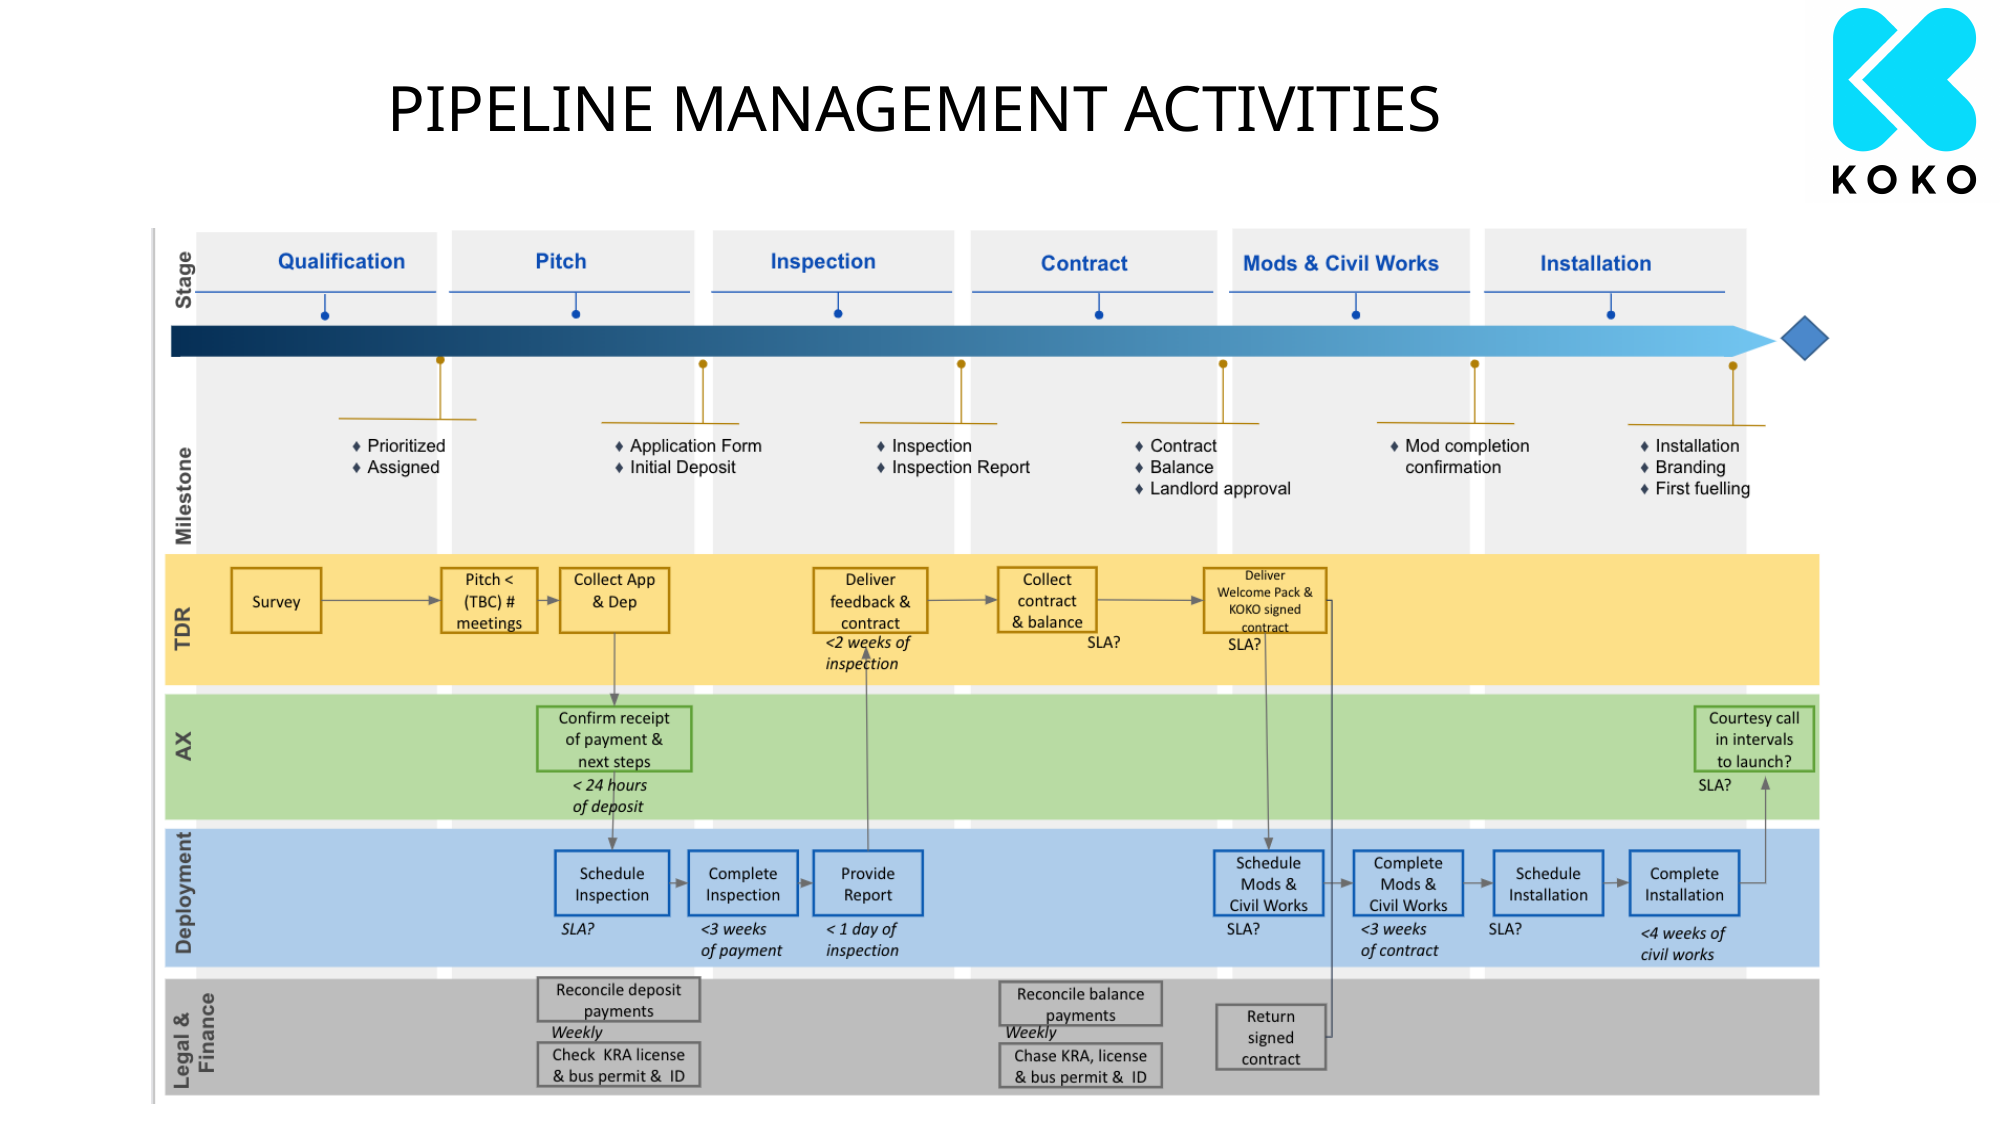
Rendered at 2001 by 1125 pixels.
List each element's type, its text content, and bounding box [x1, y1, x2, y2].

picture [151, 227, 1831, 1104]
picture [1805, 0, 2000, 203]
title PIPELINE MANAGEMENT ACTIVITIES [0, 56, 1800, 153]
